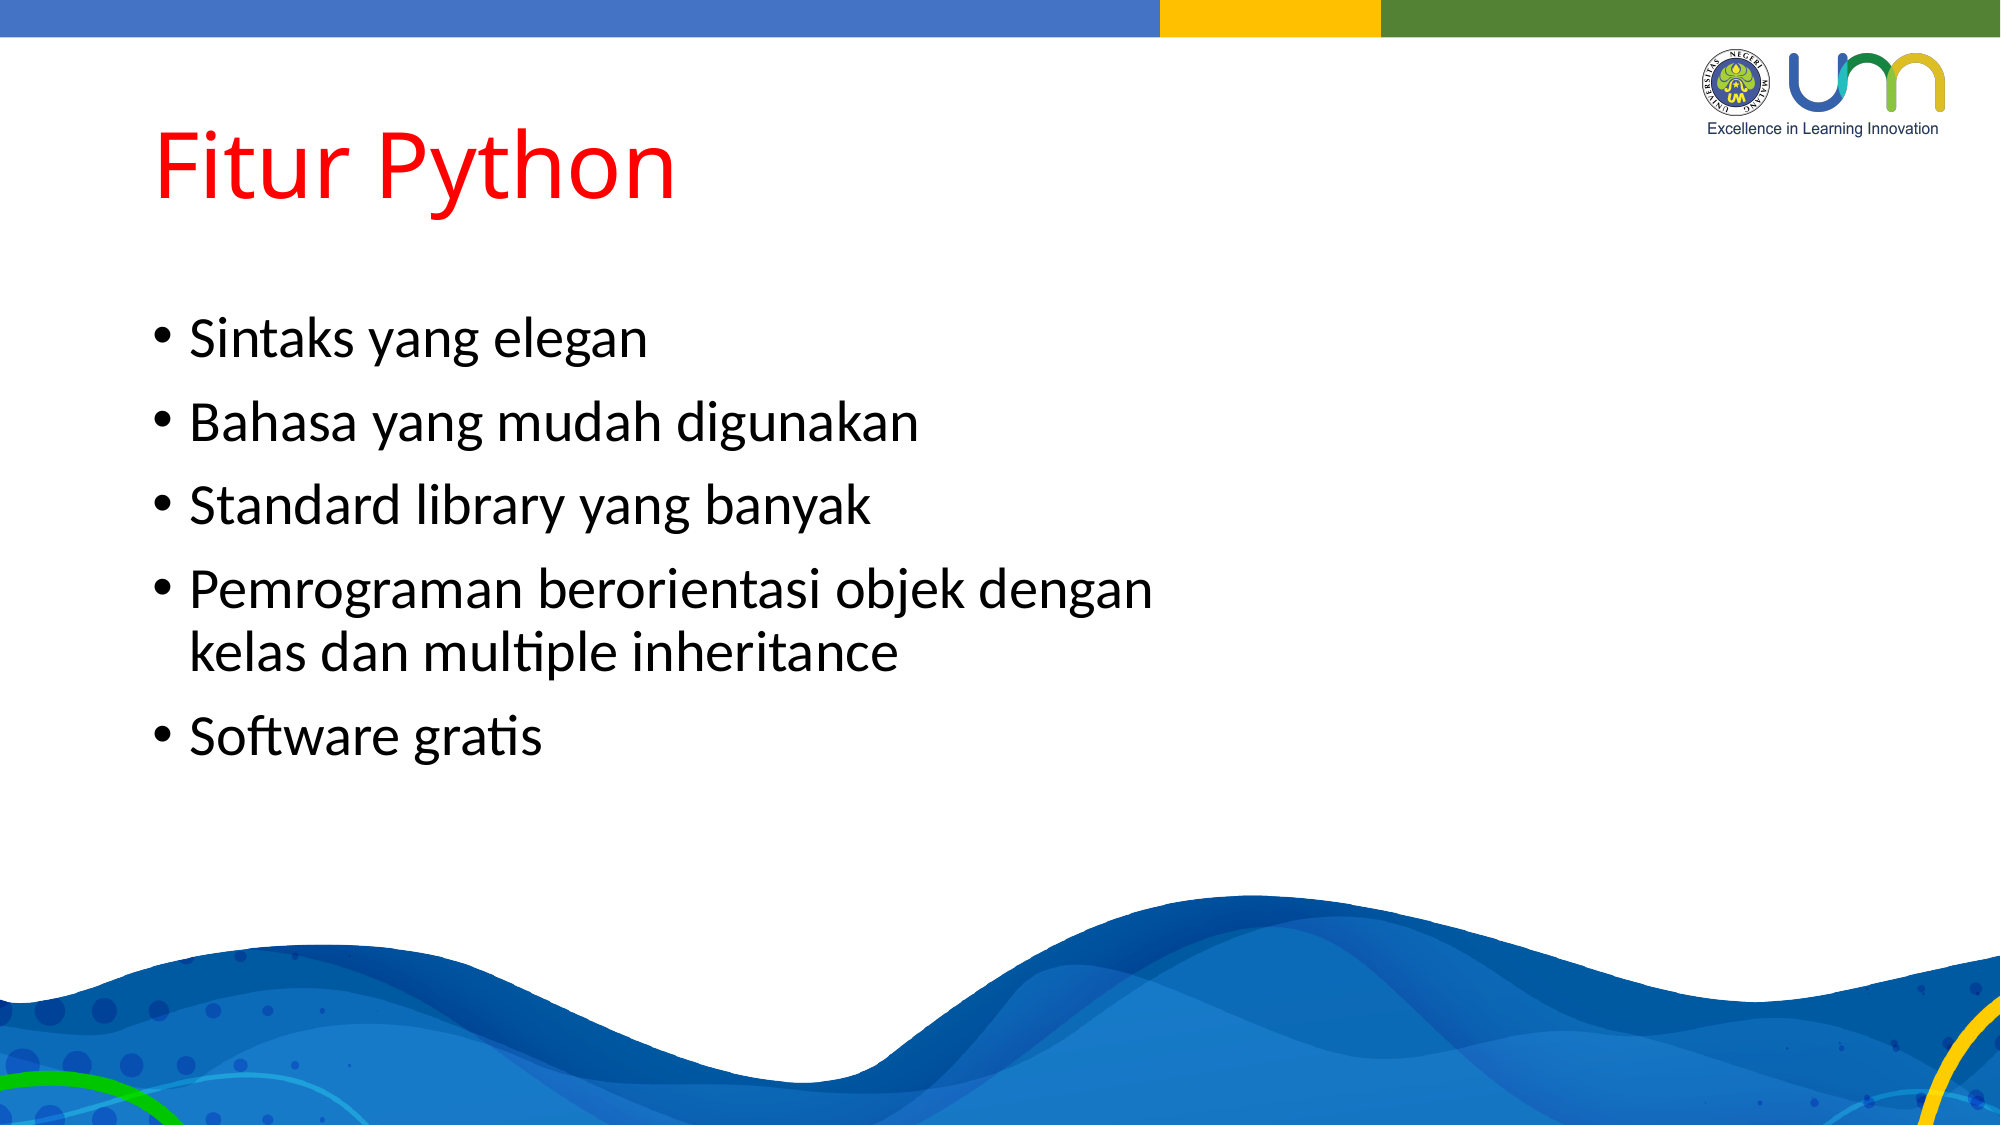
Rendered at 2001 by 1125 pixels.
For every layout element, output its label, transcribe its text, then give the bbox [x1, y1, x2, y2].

picture [0, 38, 2000, 1125]
list Sintaks yang elegan Bahasa yang mudah digunakan Standard library yang banyak Pemrograman berorientasi objek dengan kelas dan multiple inheritance Software gratis [137, 299, 1223, 1014]
title Fitur Python [137, 59, 1863, 278]
